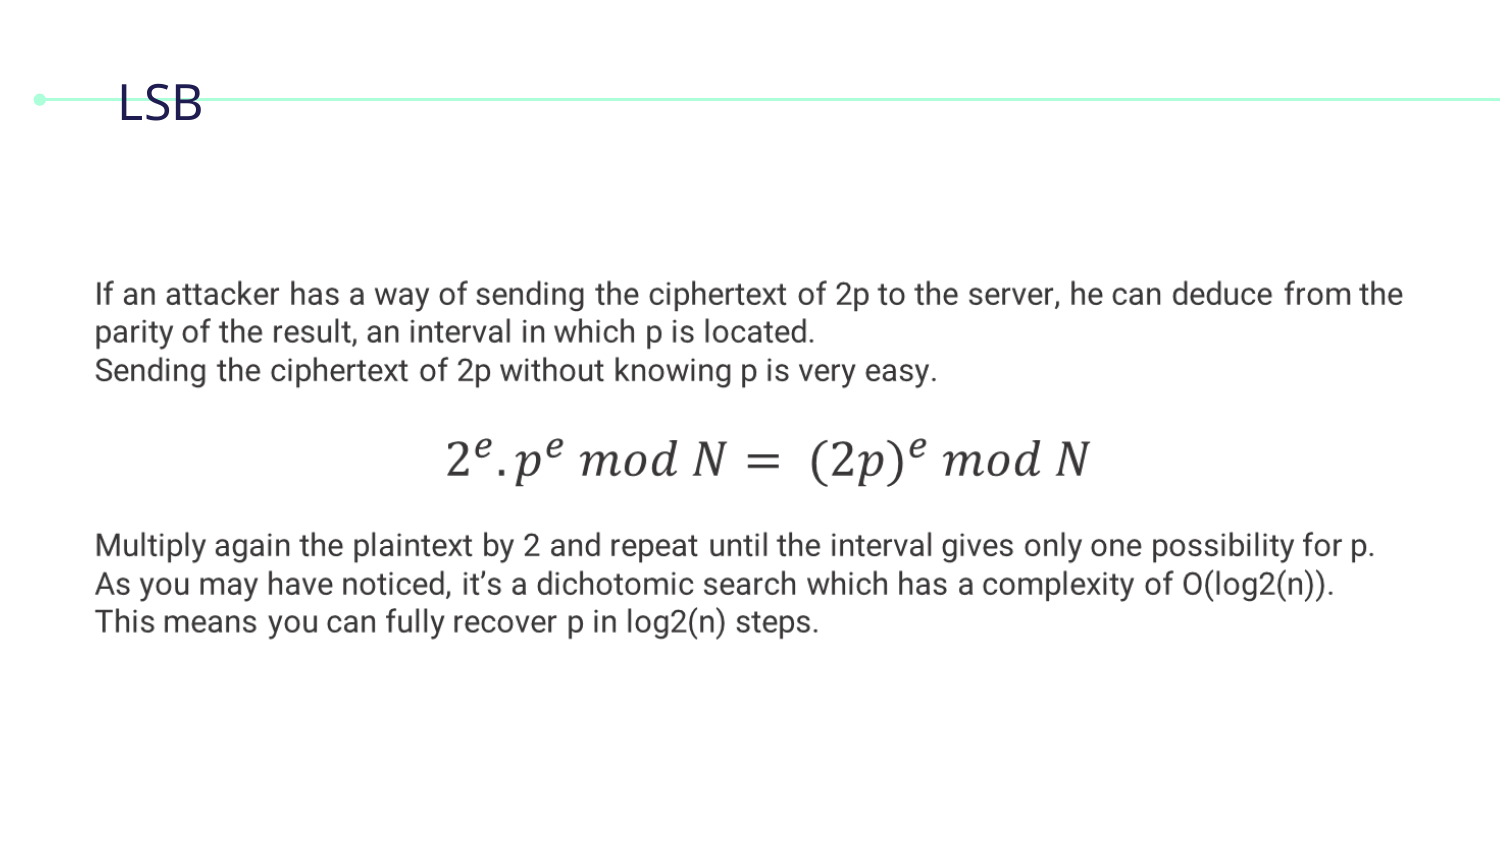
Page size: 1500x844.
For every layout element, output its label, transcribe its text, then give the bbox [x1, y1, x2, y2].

picture [74, 193, 1458, 722]
title LSB [102, 55, 1101, 144]
